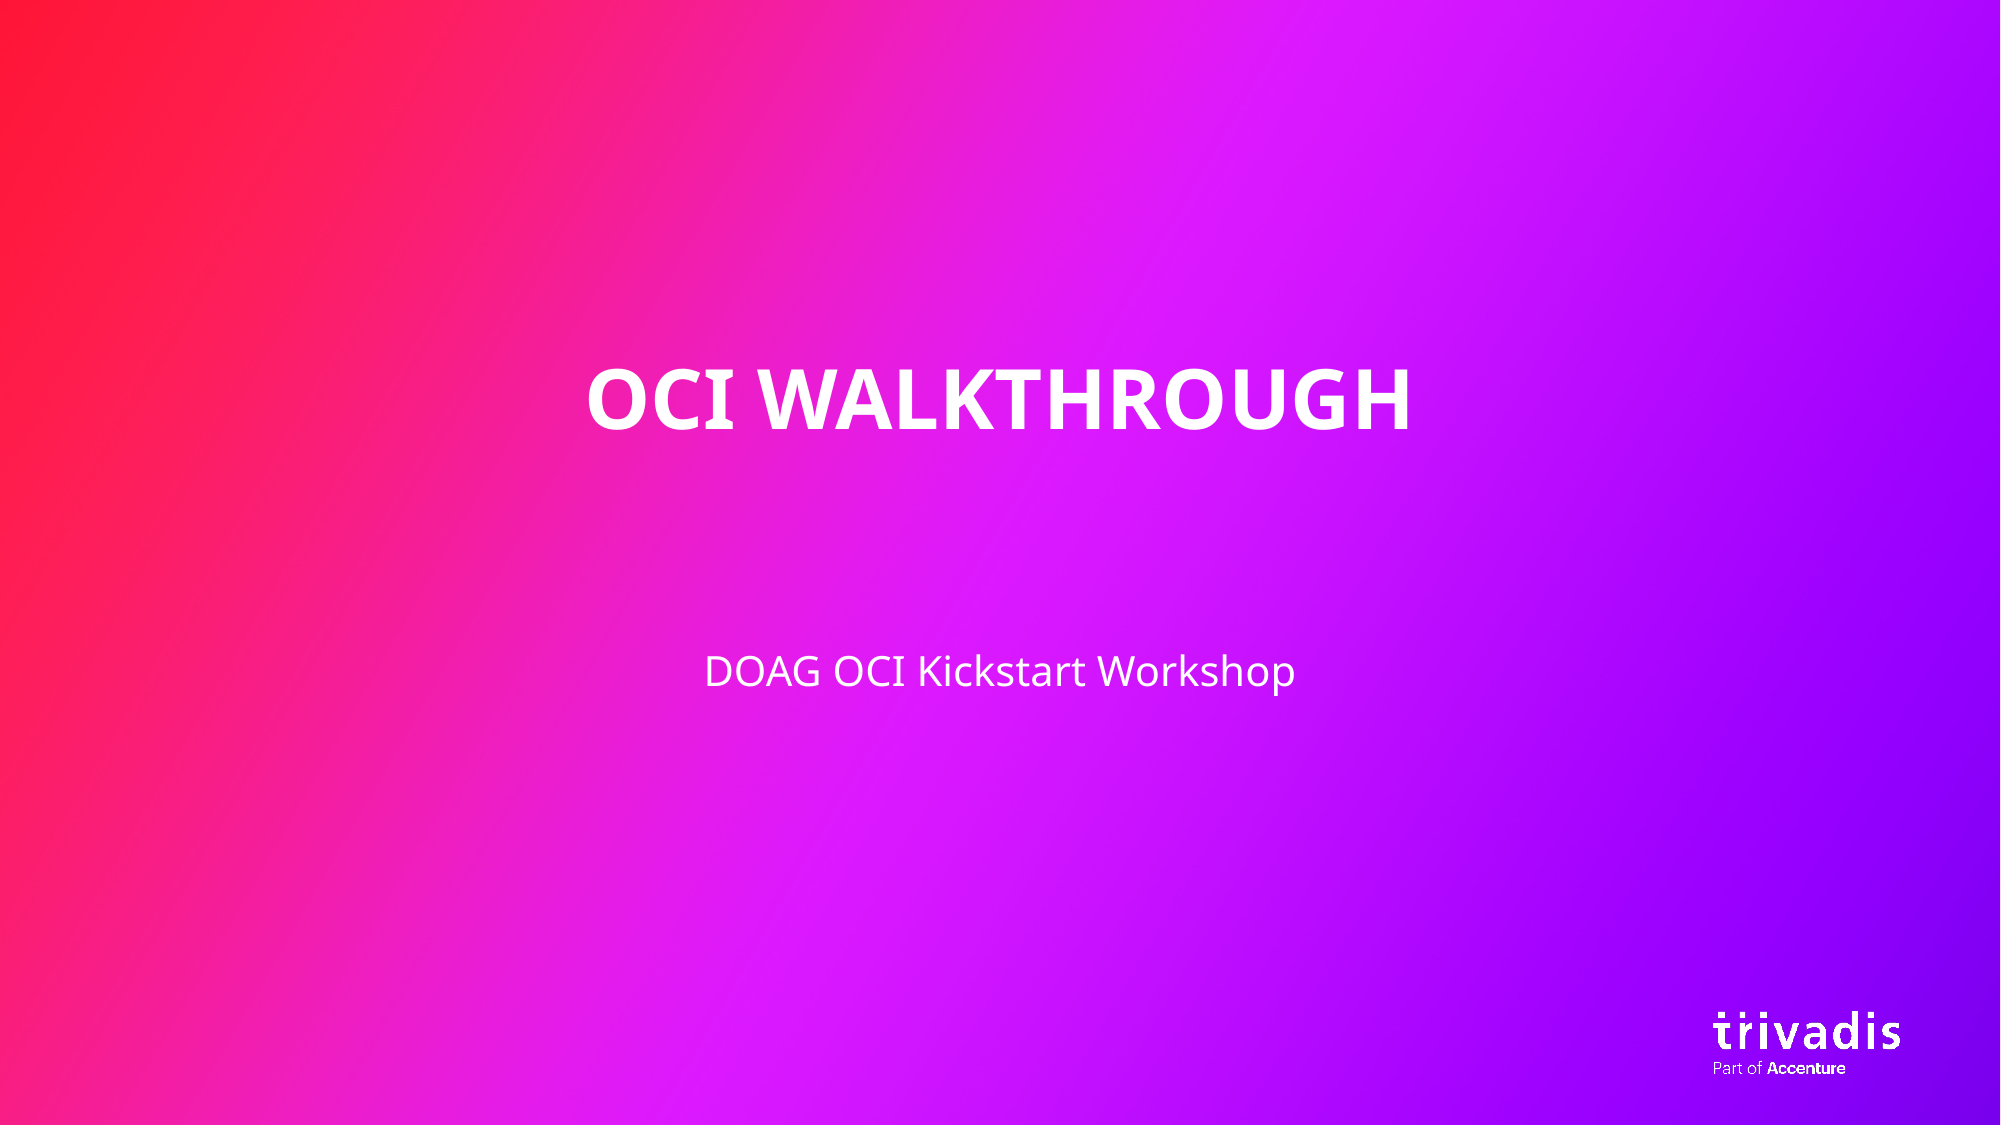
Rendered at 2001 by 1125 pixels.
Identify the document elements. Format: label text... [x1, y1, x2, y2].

title OCI Walkthrough [150, 349, 1850, 591]
picture [0, 0, 2001, 1125]
subtitle DOAG OCI Kickstart Workshop [150, 637, 1850, 732]
